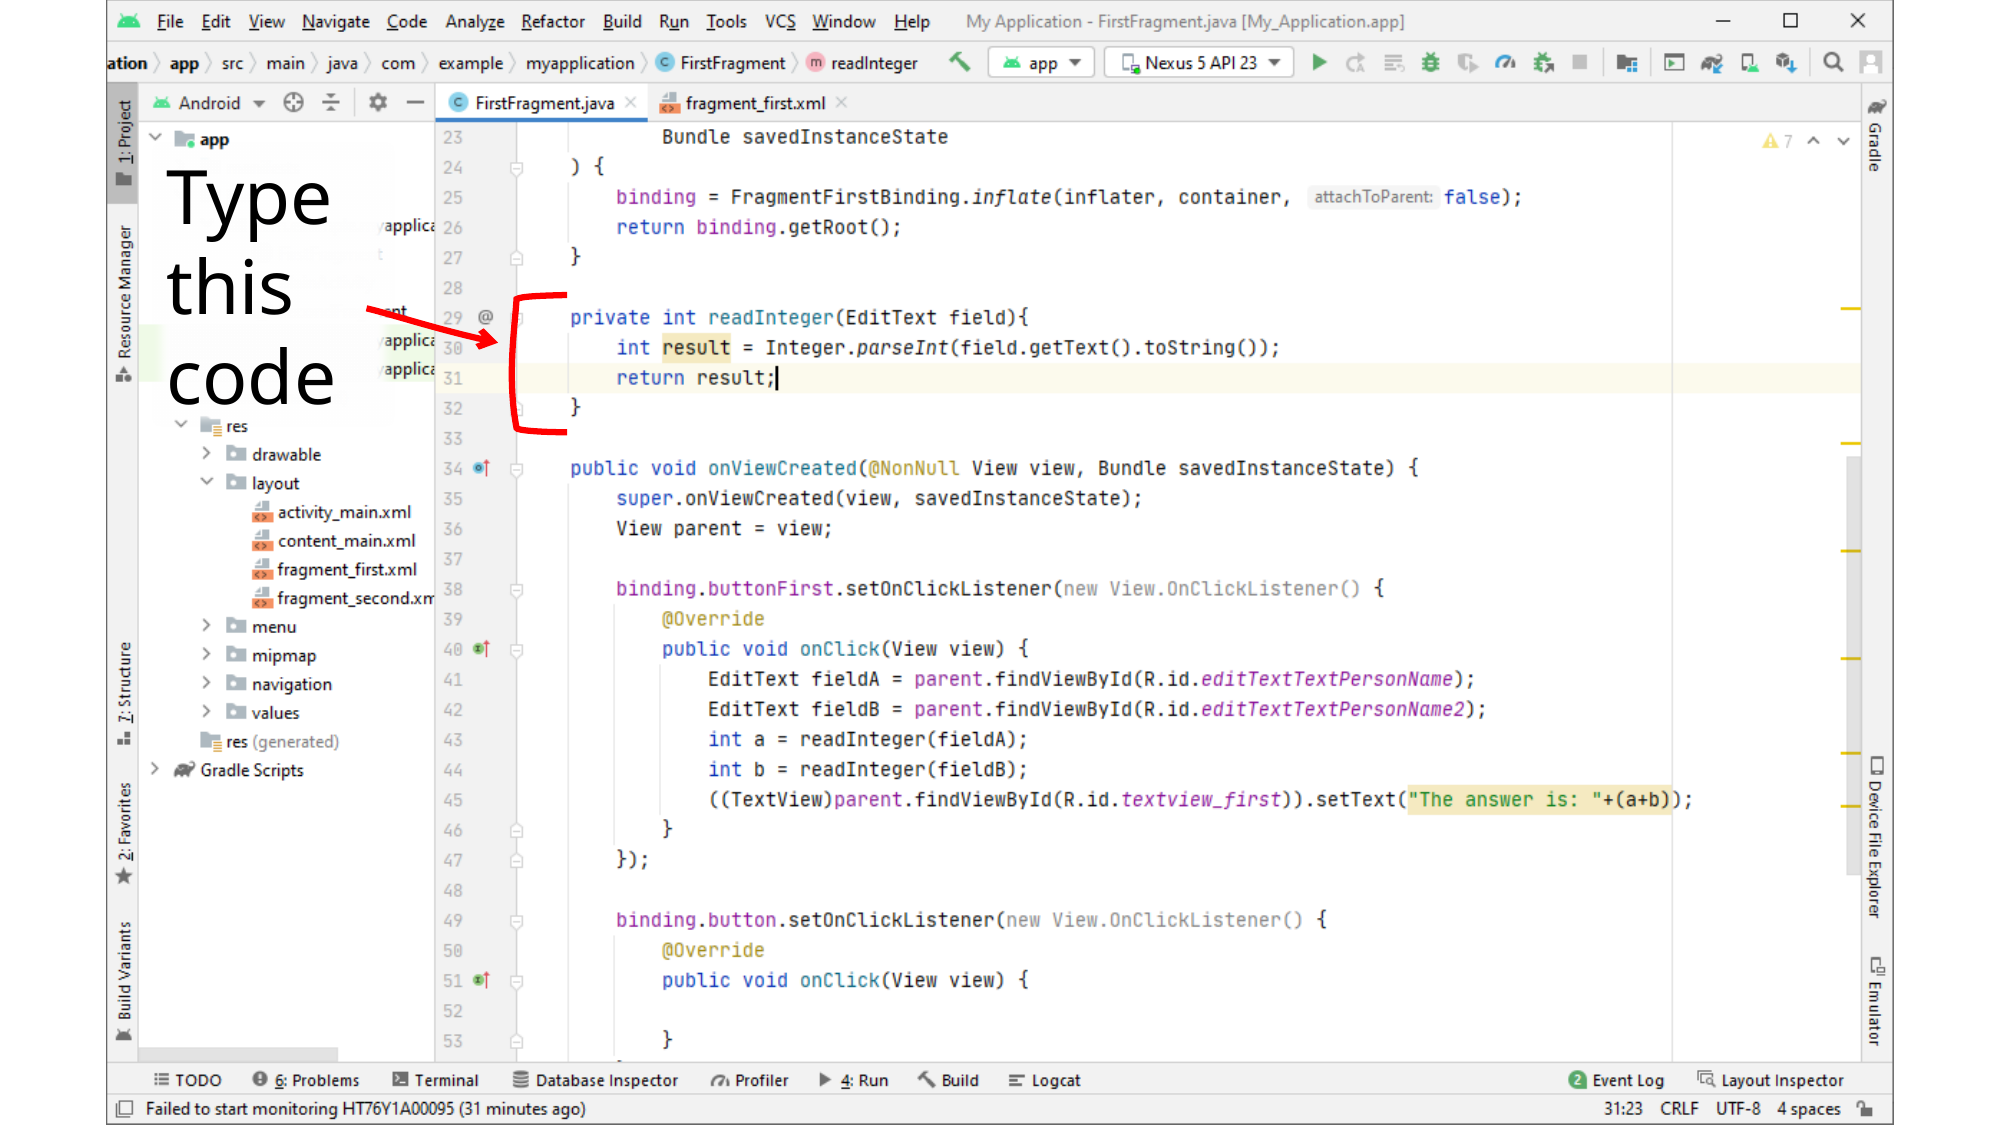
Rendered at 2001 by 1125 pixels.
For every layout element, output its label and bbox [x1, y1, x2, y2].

picture [106, 0, 1894, 1125]
